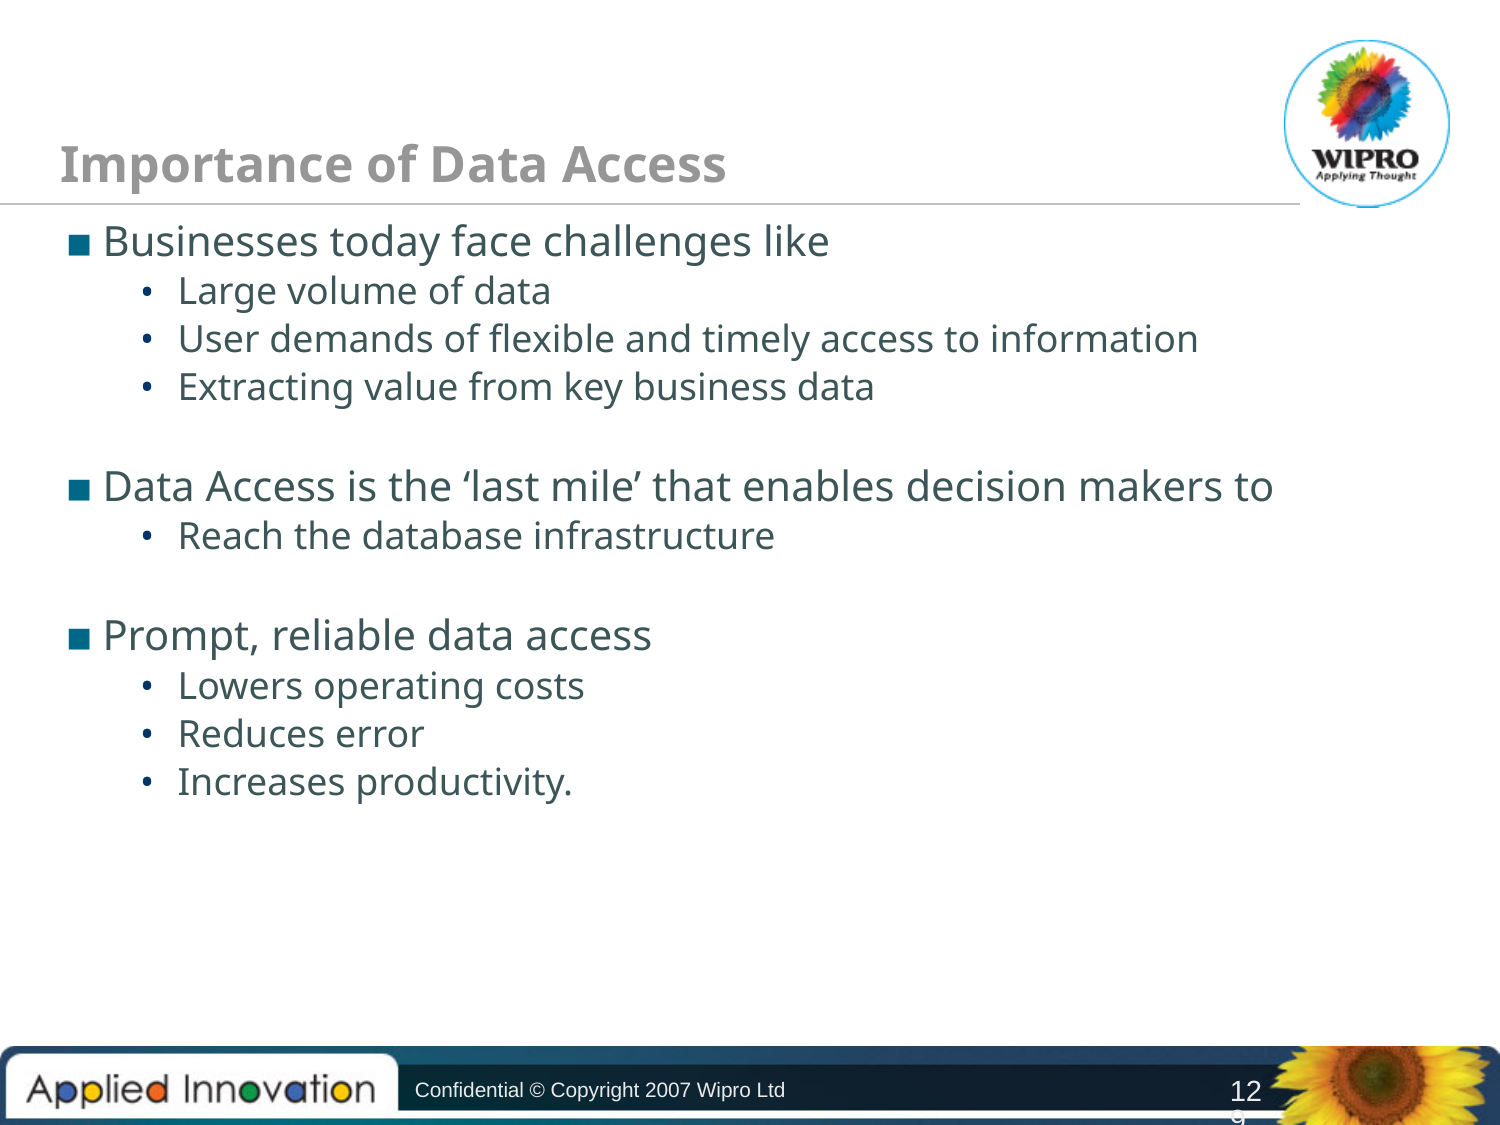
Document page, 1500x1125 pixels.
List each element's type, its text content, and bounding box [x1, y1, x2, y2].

picture [0, 1046, 1500, 1125]
title Importance of Data Access [0, 24, 1300, 200]
list Businesses today face challenges like Large volume of data User demands of flexible and timely access to information Extracting value from key business data Data Access is the ‘last mile’ that enables decision makers to Reach the database infrastructure Prompt, reliable data access Lowers operating costs Reduces error Increases productivity. [50, 212, 1450, 925]
footer Confidential © Copyright 2007 Wipro Ltd [399, 1057, 975, 1121]
picture [1284, 37, 1450, 208]
picture [1233, 1112, 1241, 1121]
